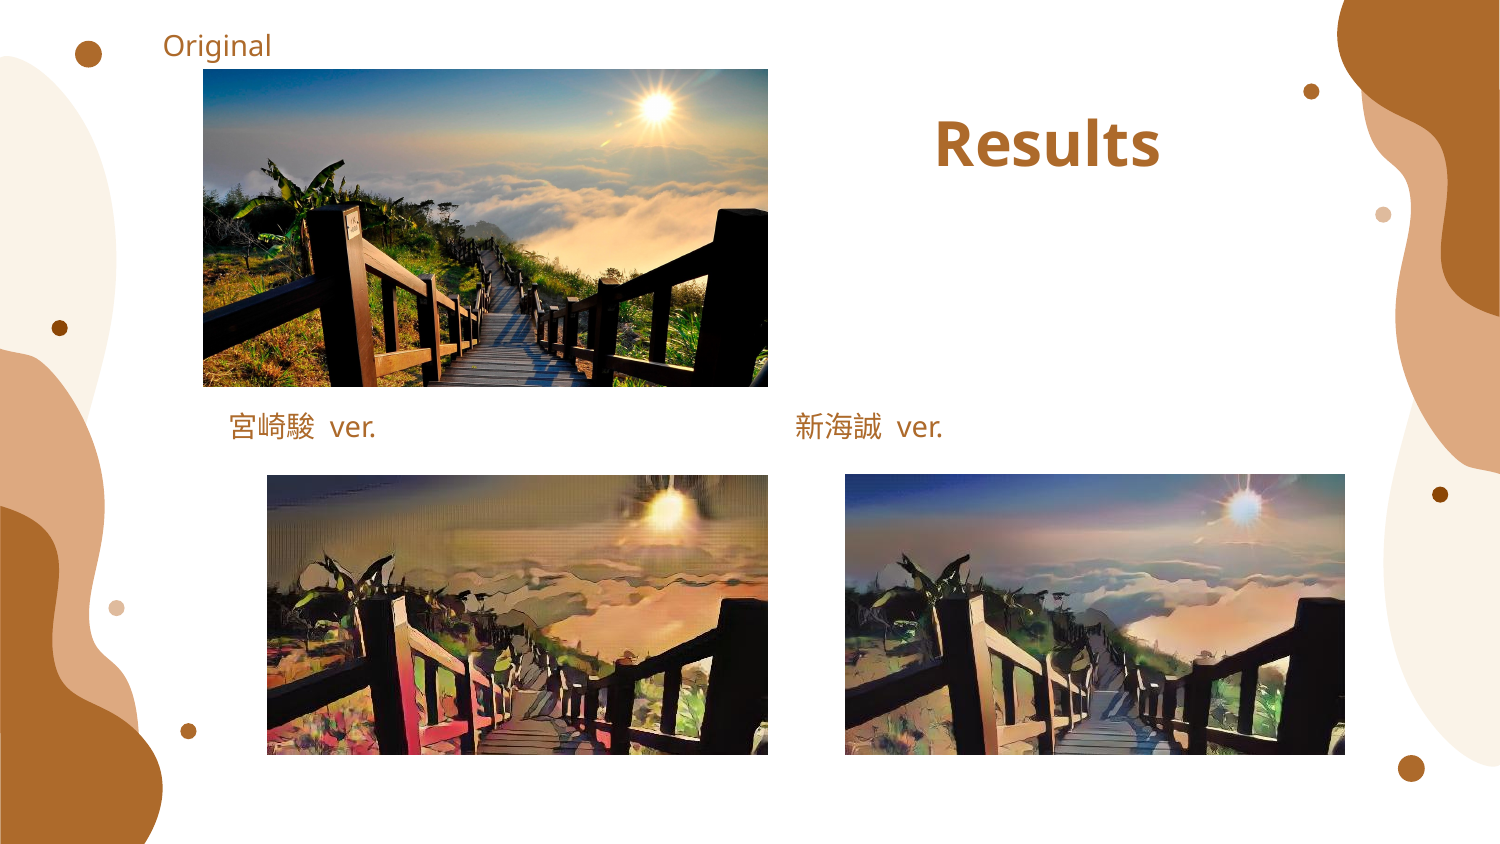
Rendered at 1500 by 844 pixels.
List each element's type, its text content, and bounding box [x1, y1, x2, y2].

text_box Original [128, 12, 298, 67]
text_box 宮崎駿 ver. [194, 393, 413, 449]
picture [844, 474, 1345, 755]
picture [203, 69, 768, 387]
text_box Results [918, 89, 1500, 184]
text_box 新海誠 ver. [761, 393, 980, 449]
picture [267, 474, 768, 756]
